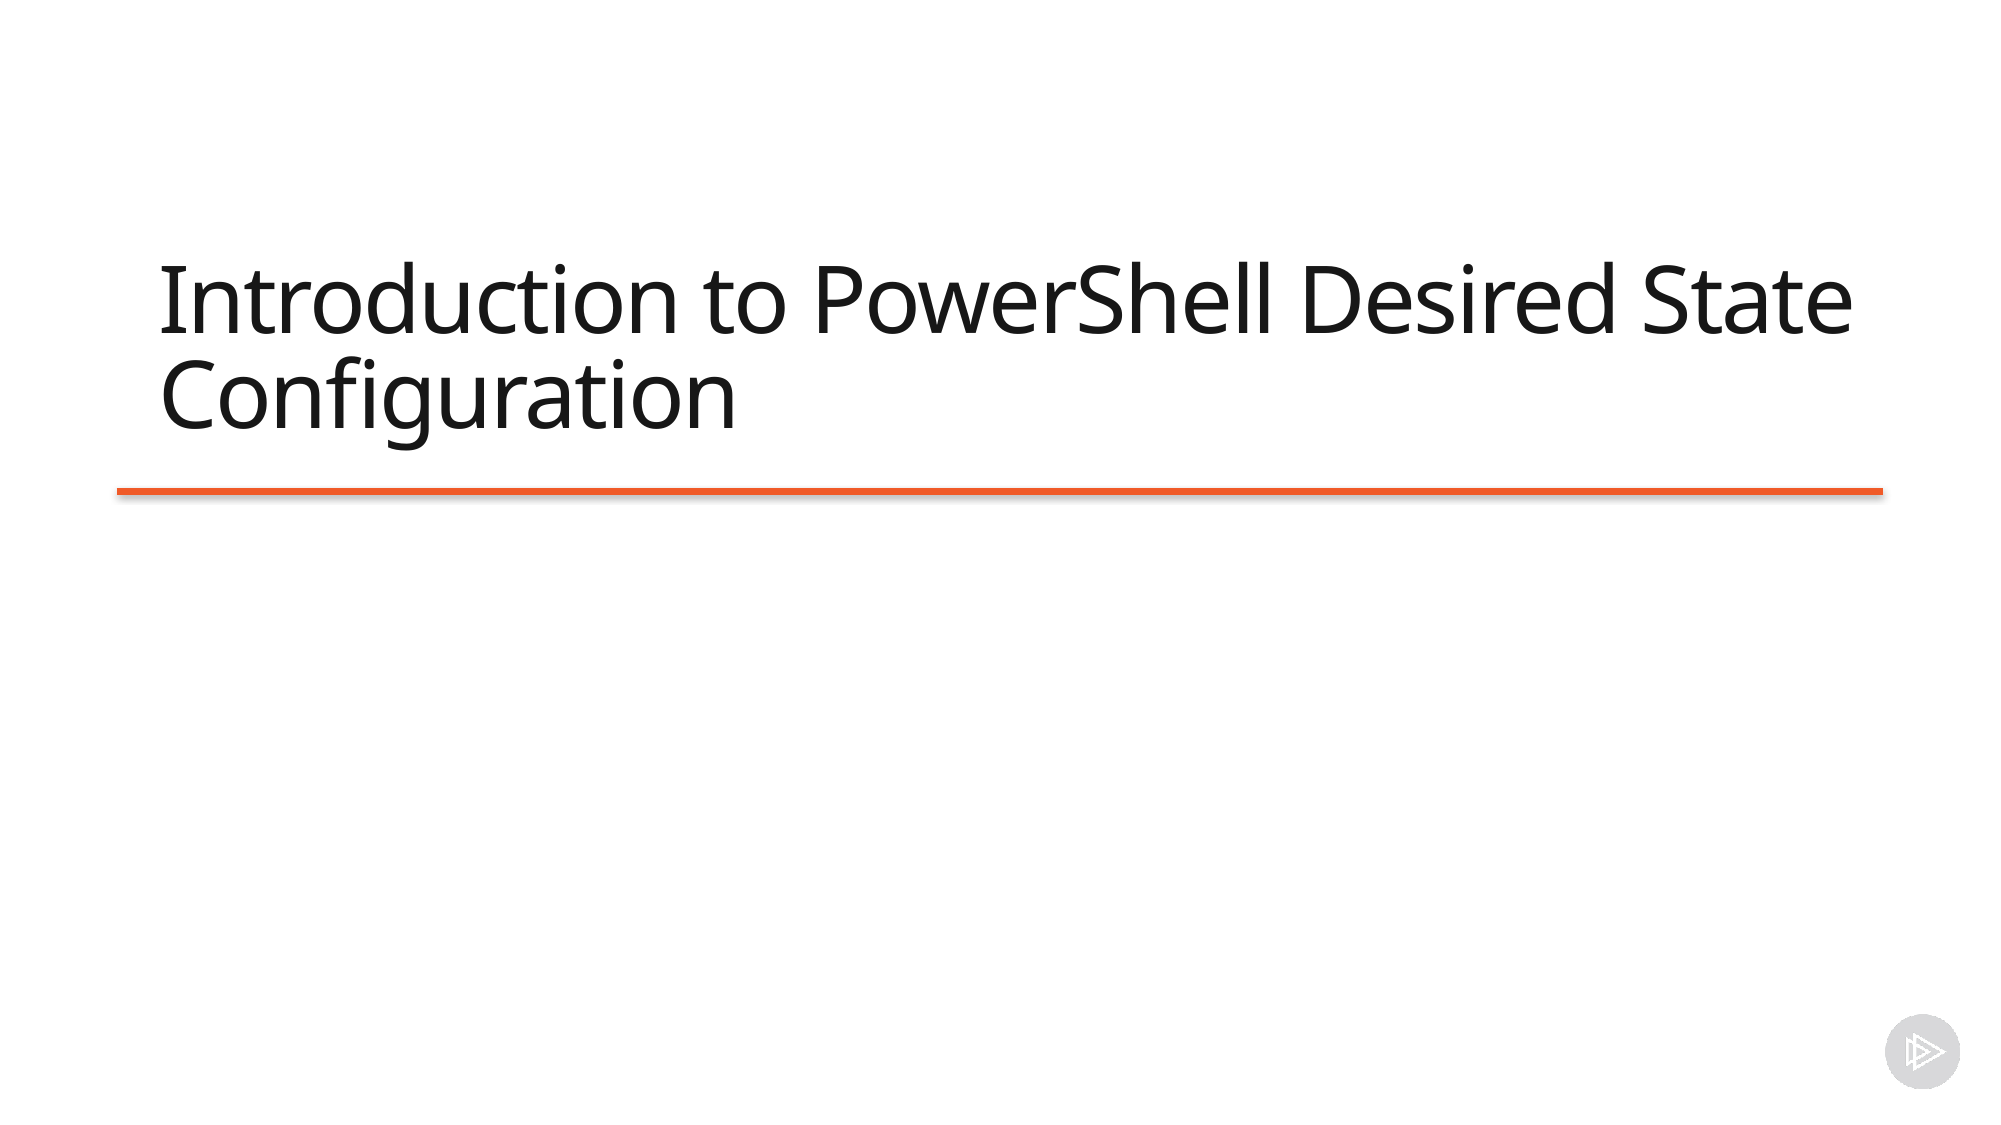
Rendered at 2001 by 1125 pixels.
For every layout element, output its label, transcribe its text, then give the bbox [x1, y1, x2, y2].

title Introduction to PowerShell Desired State Configuration [158, 64, 1884, 456]
